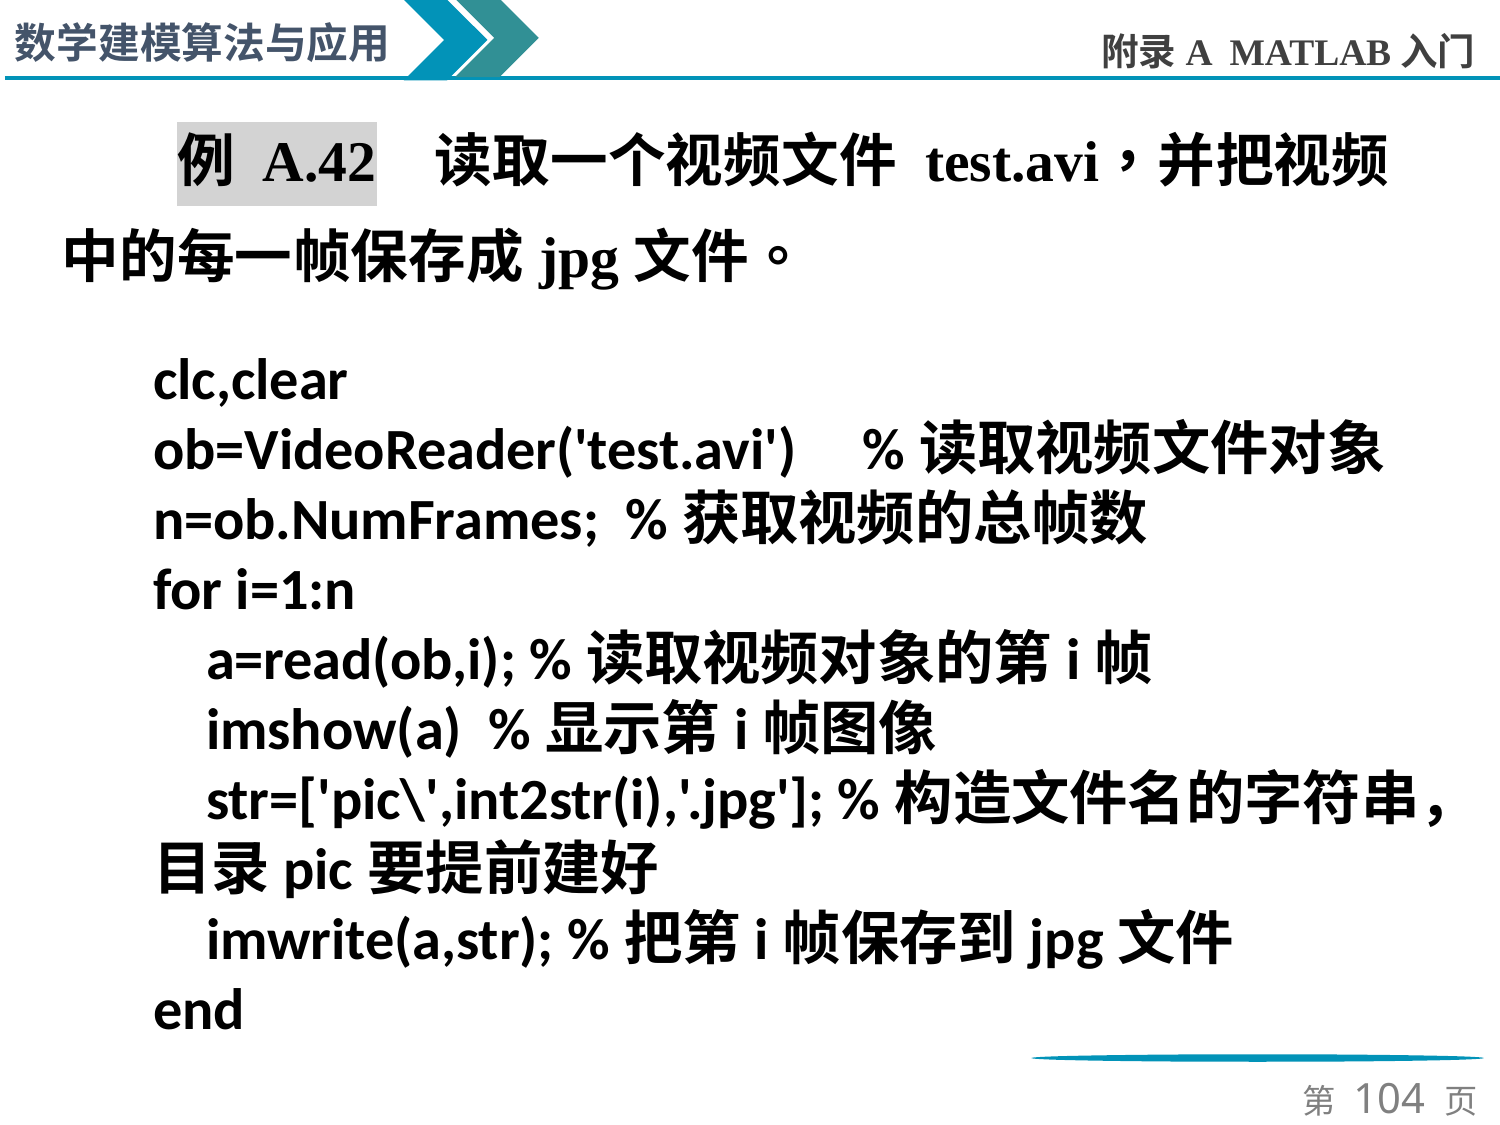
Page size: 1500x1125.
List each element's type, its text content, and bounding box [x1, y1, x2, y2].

text_box clc,clear ob=VideoReader('test.avi') %读取视频文件对象 n=ob.NumFrames; %获取视频的总帧数 for i=1:n a=read(ob,i); %读取视频对象的第i帧 imshow(a) %显示第i帧图像 str=['pic\',int2str(i),'.jpg']; %构造文件名的字符串，目录pic要提前建好 imwrite(a,str); %把第i帧保存到jpg文件 end [138, 334, 1500, 1049]
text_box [61, 115, 1388, 718]
